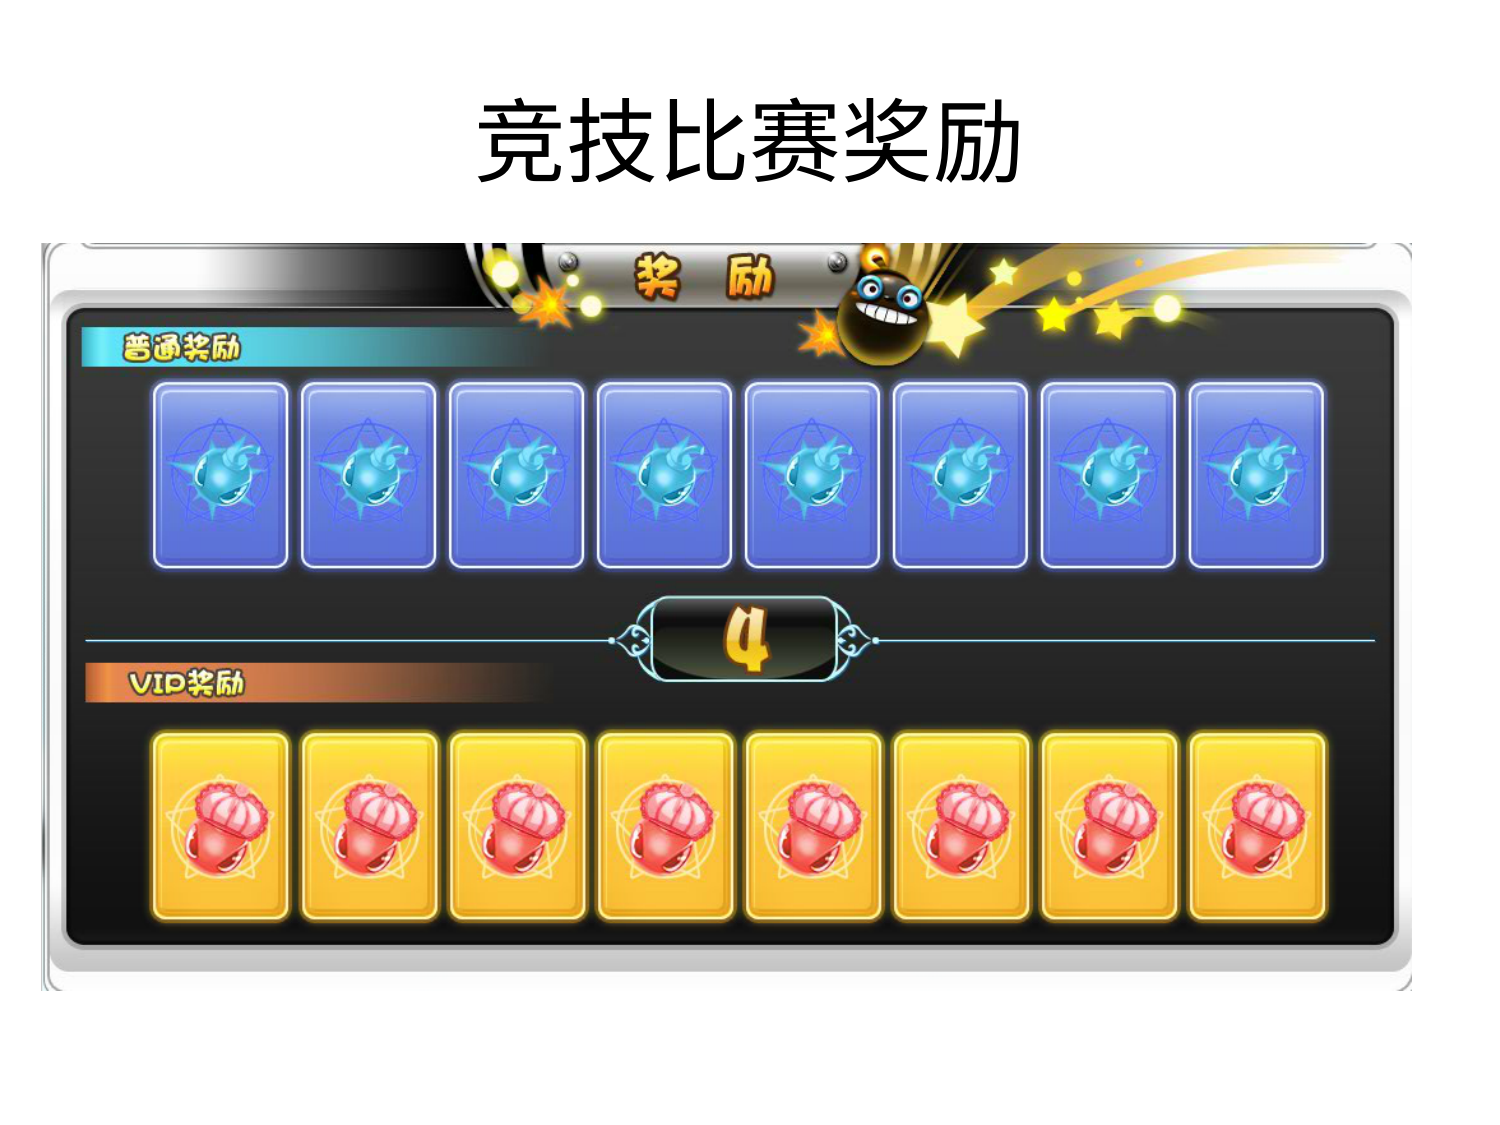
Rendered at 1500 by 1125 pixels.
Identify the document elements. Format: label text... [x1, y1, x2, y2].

title 竞技比赛奖励 [75, 45, 1425, 233]
picture [41, 243, 1412, 991]
